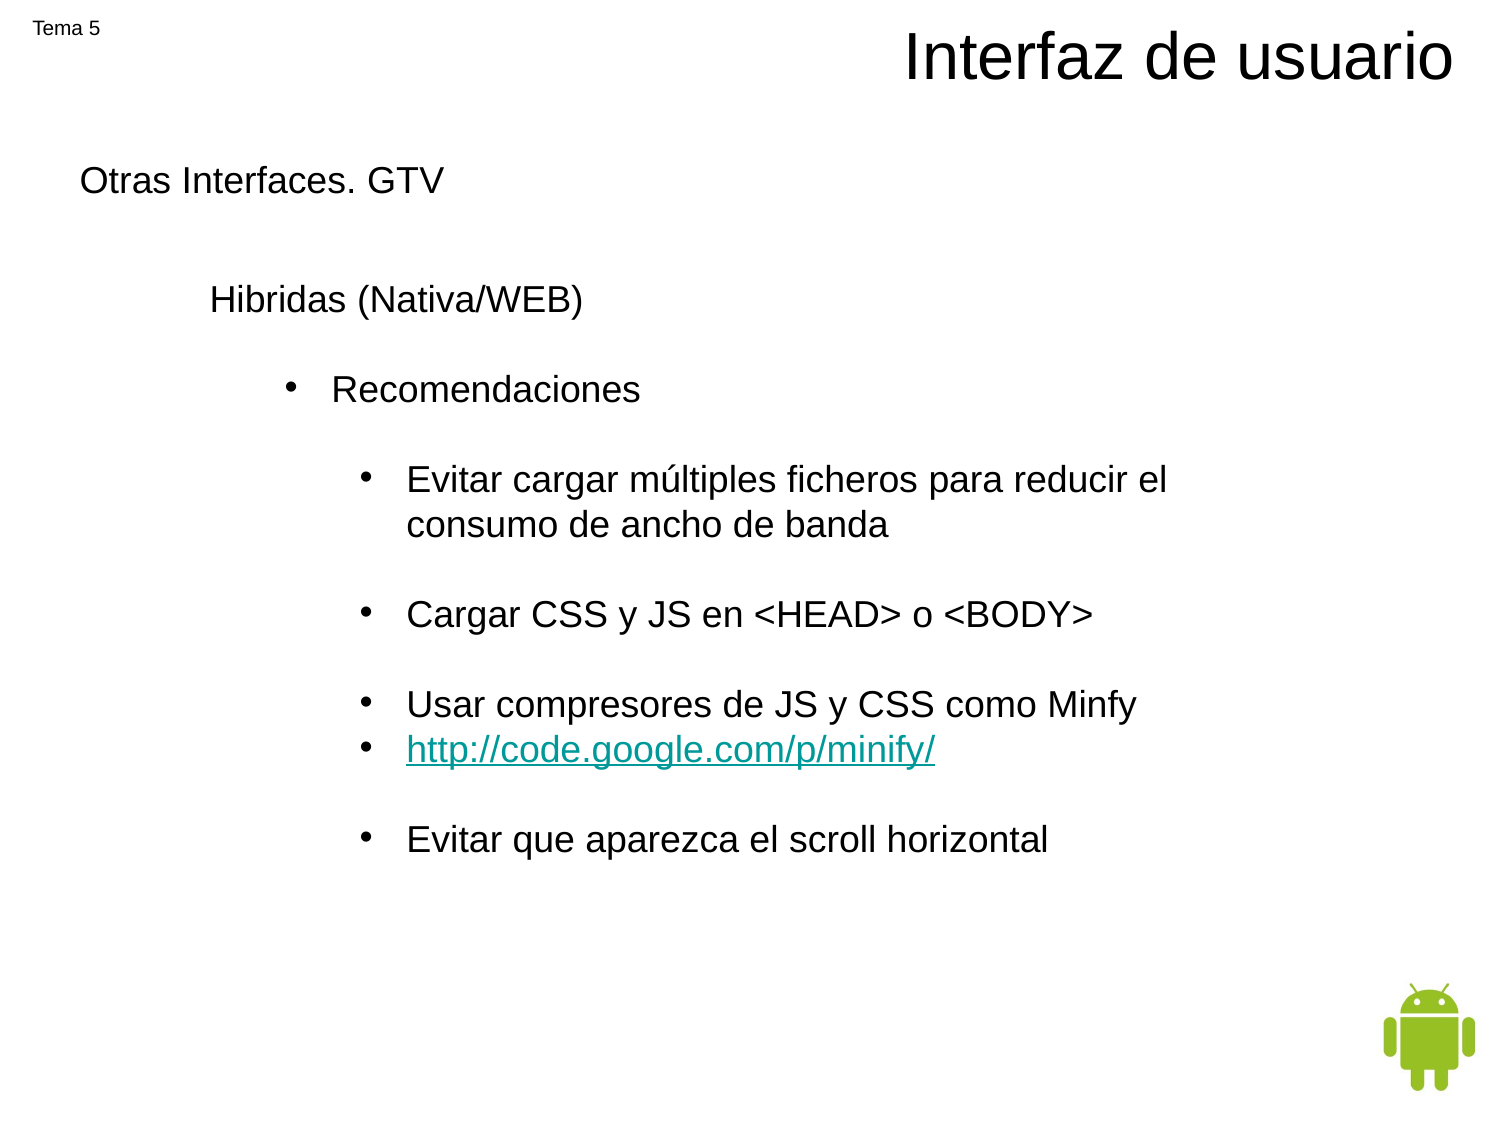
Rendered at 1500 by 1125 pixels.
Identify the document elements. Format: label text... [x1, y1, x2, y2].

picture [1375, 975, 1483, 1097]
text_box Tema 5 [17, 7, 195, 48]
text_box Hibridas (Nativa/WEB) Recomendaciones Evitar cargar múltiples ficheros para reducir el consumo de ancho de banda Cargar CSS y JS en <HEAD> o <BODY> Usar compresores de JS y CSS como Minfy http://code.google.com/p/minify/ Evitar que aparezca el scroll horizontal [194, 267, 1305, 957]
text_box Otras Interfaces. GTV [64, 148, 585, 209]
title Interfaz de usuario [643, 30, 1471, 76]
